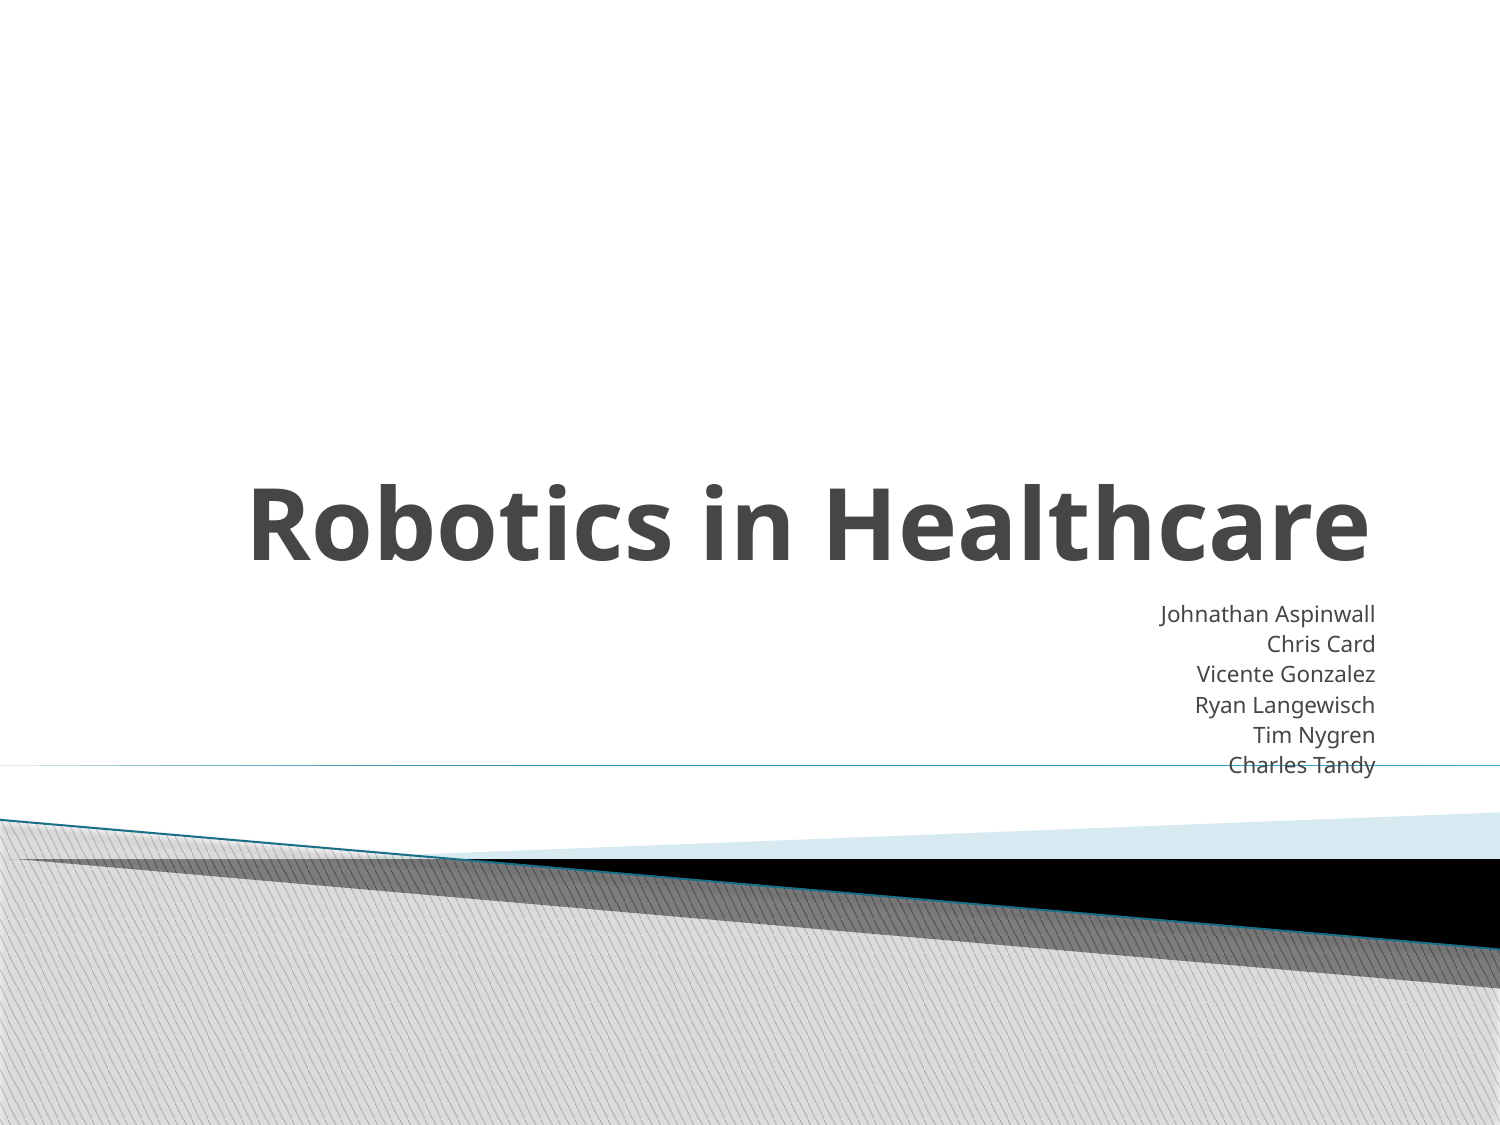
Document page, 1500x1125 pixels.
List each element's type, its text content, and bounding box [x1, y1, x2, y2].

subtitle Johnathan Aspinwall Chris Card Vicente Gonzalez Ryan Langewisch Tim Nygren Charles Tandy [112, 592, 1388, 790]
picture [5, 859, 1500, 989]
title Robotics in Healthcare [112, 287, 1388, 588]
